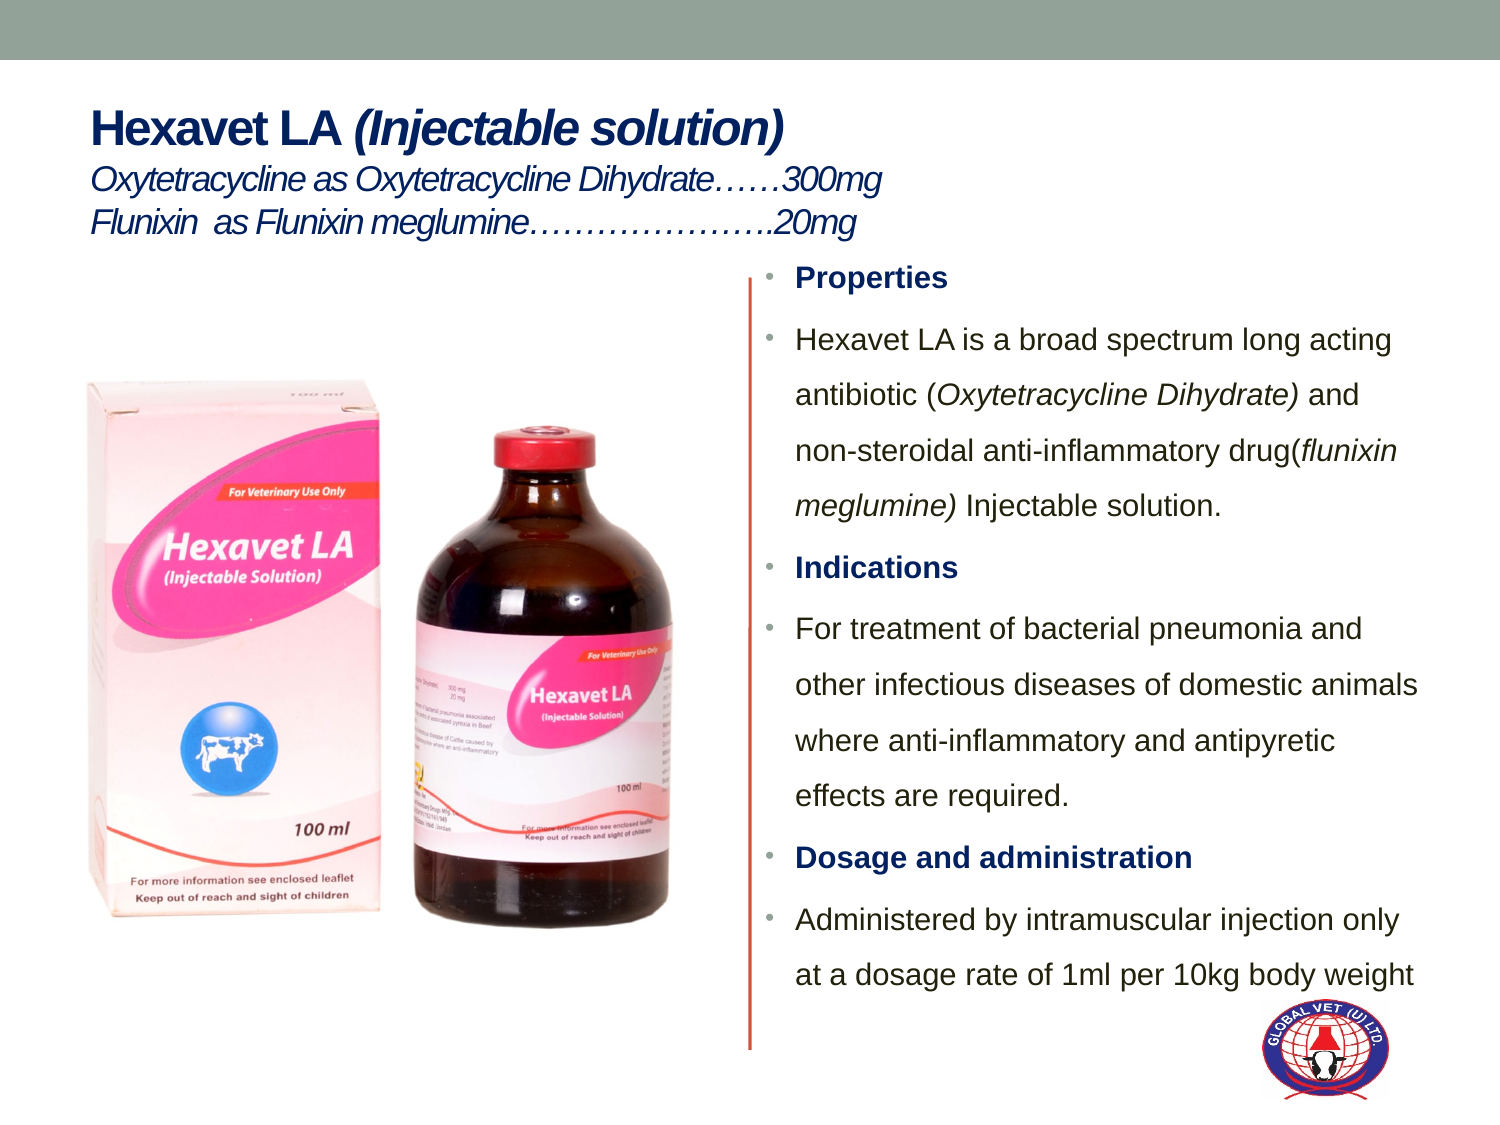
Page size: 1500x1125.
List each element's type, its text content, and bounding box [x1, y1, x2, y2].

title Hexavet LA (Injectable solution) Oxytetracycline as Oxytetracycline Dihydrate……300mg Flunixin as Flunixin meglumine………………….20mg [75, 87, 1425, 250]
picture [1262, 999, 1389, 1101]
list Properties Hexavet LA is a broad spectrum long acting antibiotic (Oxytetracycline Dihydrate) and non-steroidal anti-inflammatory drug(flunixin meglumine) Injectable solution. Indications For treatment of bacterial pneumonia and other infectious diseases of domestic animals where anti-inflammatory and antipyretic effects are required. Dosage and administration Administered by intramuscular injection only at a dosage rate of 1ml per 10kg body weight [750, 249, 1438, 1025]
picture [12, 299, 742, 1013]
